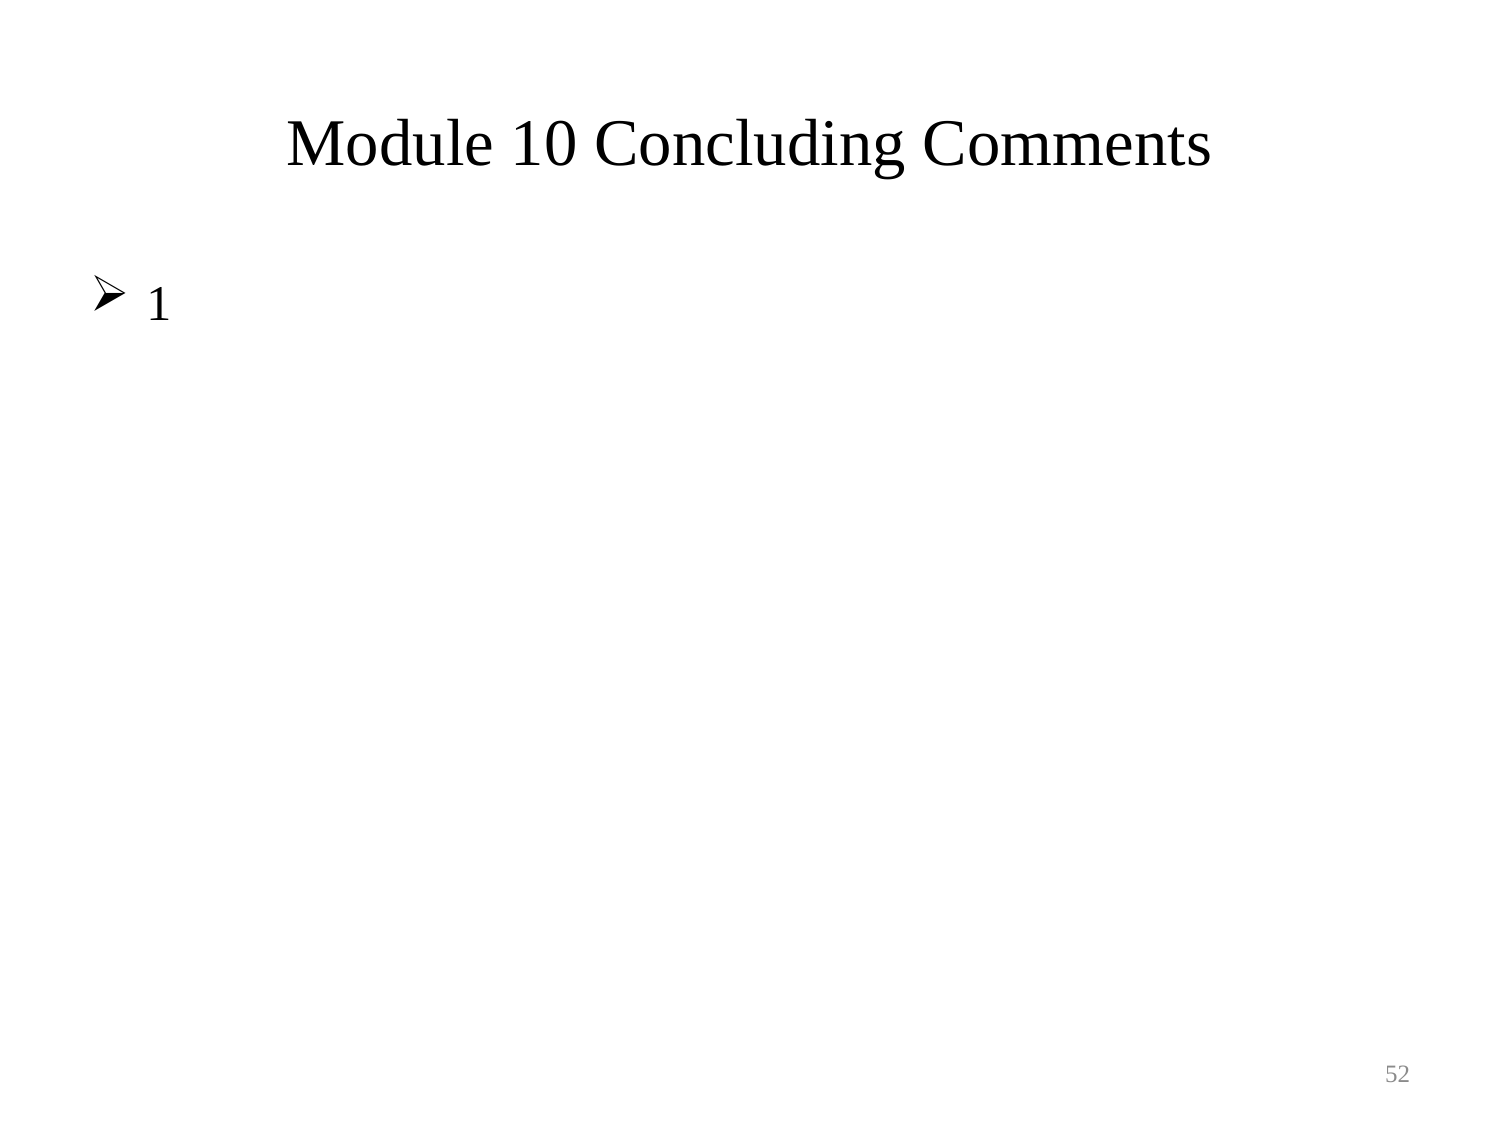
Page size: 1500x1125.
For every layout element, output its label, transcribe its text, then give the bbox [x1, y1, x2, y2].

list 1 [75, 262, 1425, 1005]
title Module 10 Concluding Comments [75, 45, 1425, 233]
slide_number 52 [1074, 1042, 1425, 1103]
